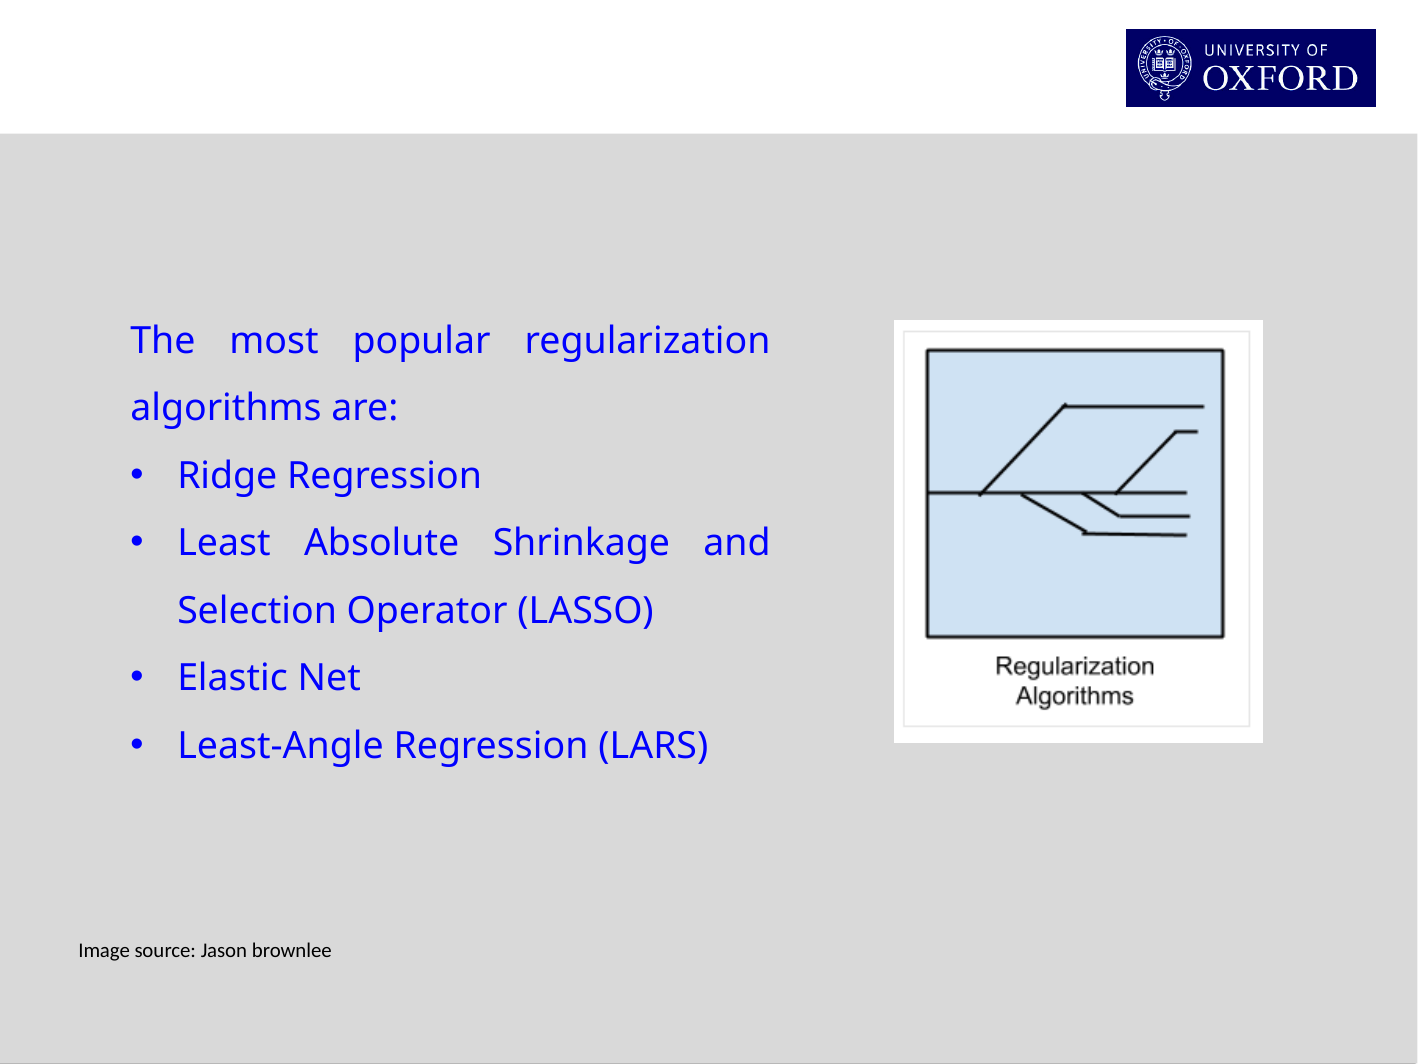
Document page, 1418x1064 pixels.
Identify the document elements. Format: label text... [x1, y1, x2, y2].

text_box Image source: Jason brownlee [63, 928, 772, 969]
text_box The most popular regularization algorithms are: Ridge Regression Least Absolute Shrinkage and Selection Operator (LASSO) Elastic Net Least-Angle Regression (LARS) [115, 285, 786, 773]
picture [1126, 29, 1376, 107]
picture [893, 320, 1264, 743]
